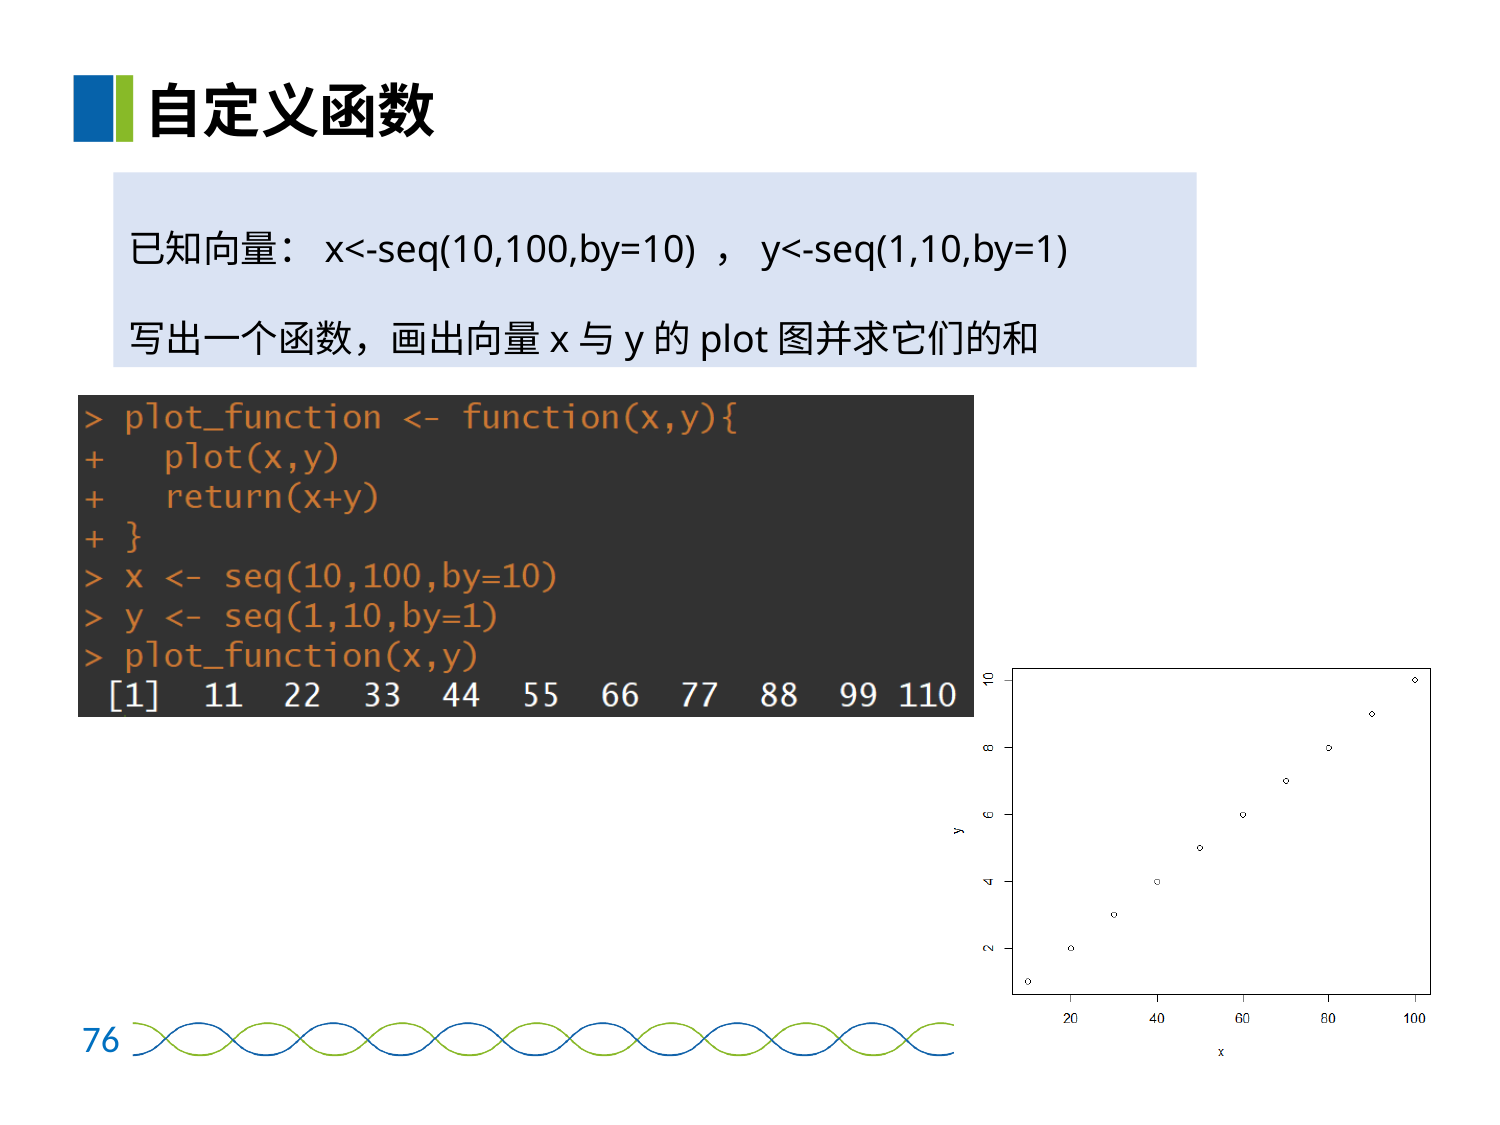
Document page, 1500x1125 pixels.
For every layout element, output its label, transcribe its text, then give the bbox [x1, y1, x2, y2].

picture [29, 66, 185, 149]
text_box 自定义函数 [133, 68, 955, 150]
text_box 已知向量：x<-seq(10,100,by=10) ，y<-seq(1,10,by=1) 写出一个函数，画出向量x与y的plot图并求它们的和 [113, 172, 1197, 368]
slide_number 76 [67, 1007, 405, 1068]
picture [78, 395, 1449, 1079]
